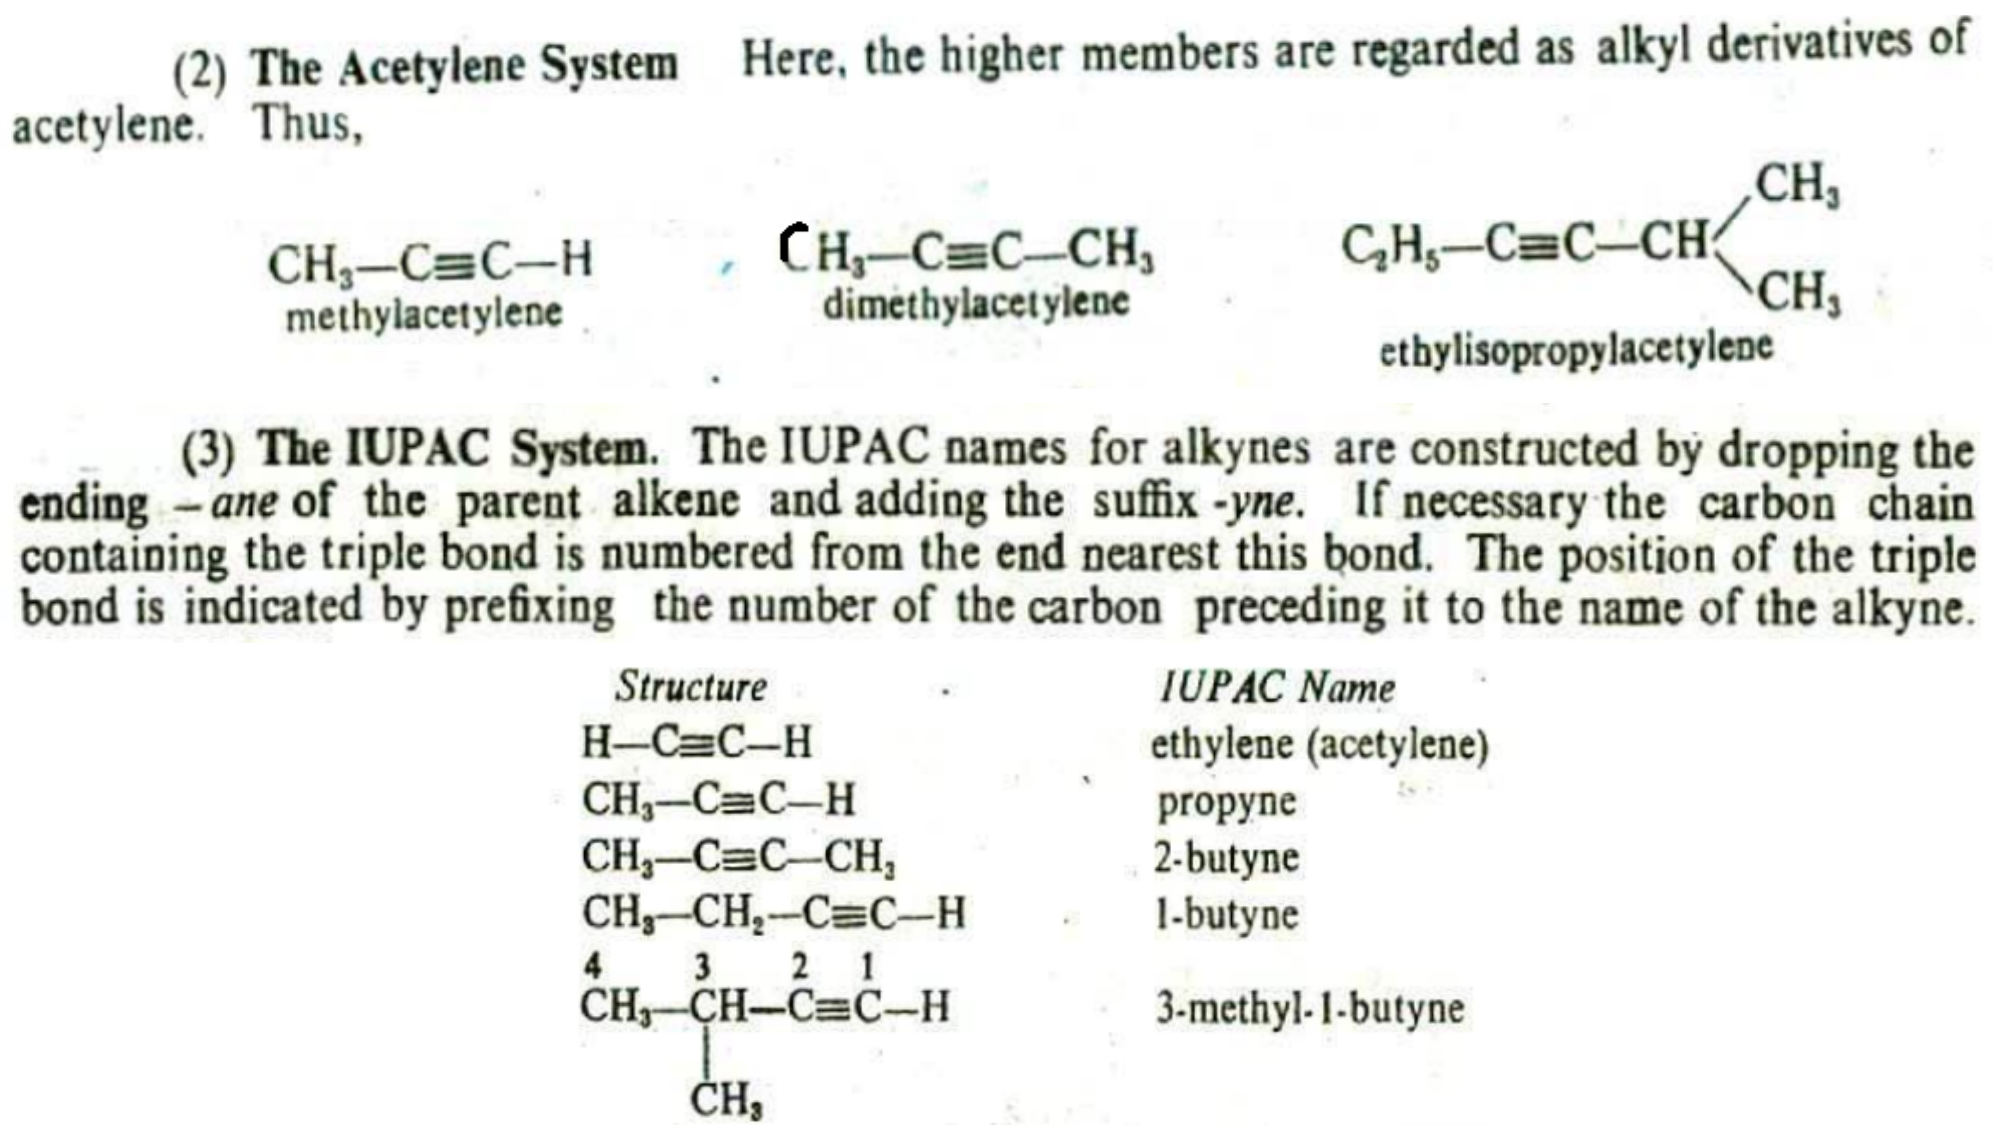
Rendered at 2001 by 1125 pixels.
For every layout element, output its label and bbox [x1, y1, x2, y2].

picture [0, 403, 2000, 643]
picture [548, 656, 1516, 1125]
text_box [0, 15, 2000, 391]
